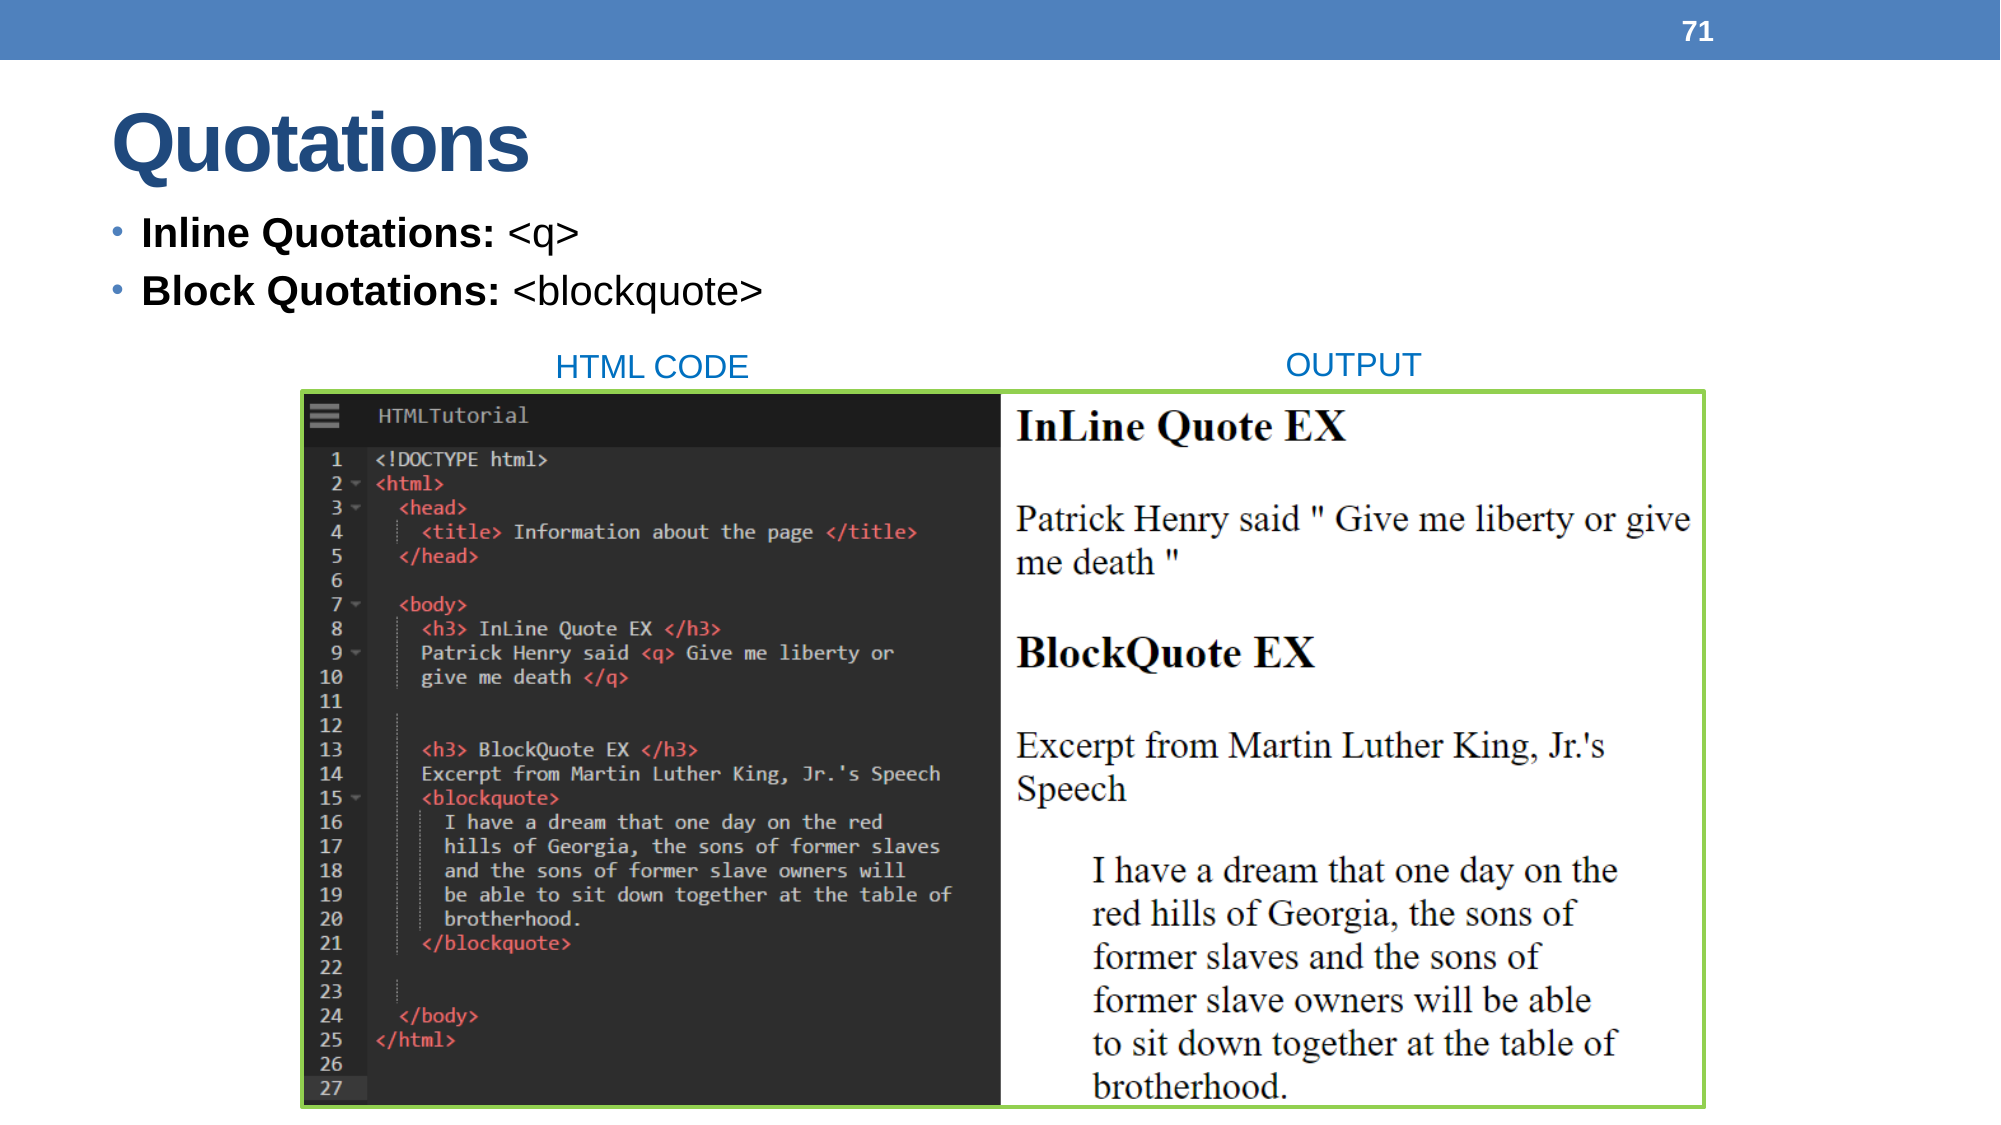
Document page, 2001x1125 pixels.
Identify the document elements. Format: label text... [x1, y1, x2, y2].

slide_number 71 [1666, 3, 1900, 57]
picture [301, 393, 1705, 1108]
list Inline Quotations: <q> Block Quotations: <blockquote> [96, 198, 1675, 999]
title Quotations [96, 56, 1675, 198]
text_box HTML CODE [300, 335, 1001, 394]
text_box OUTPUT [1001, 332, 1706, 390]
